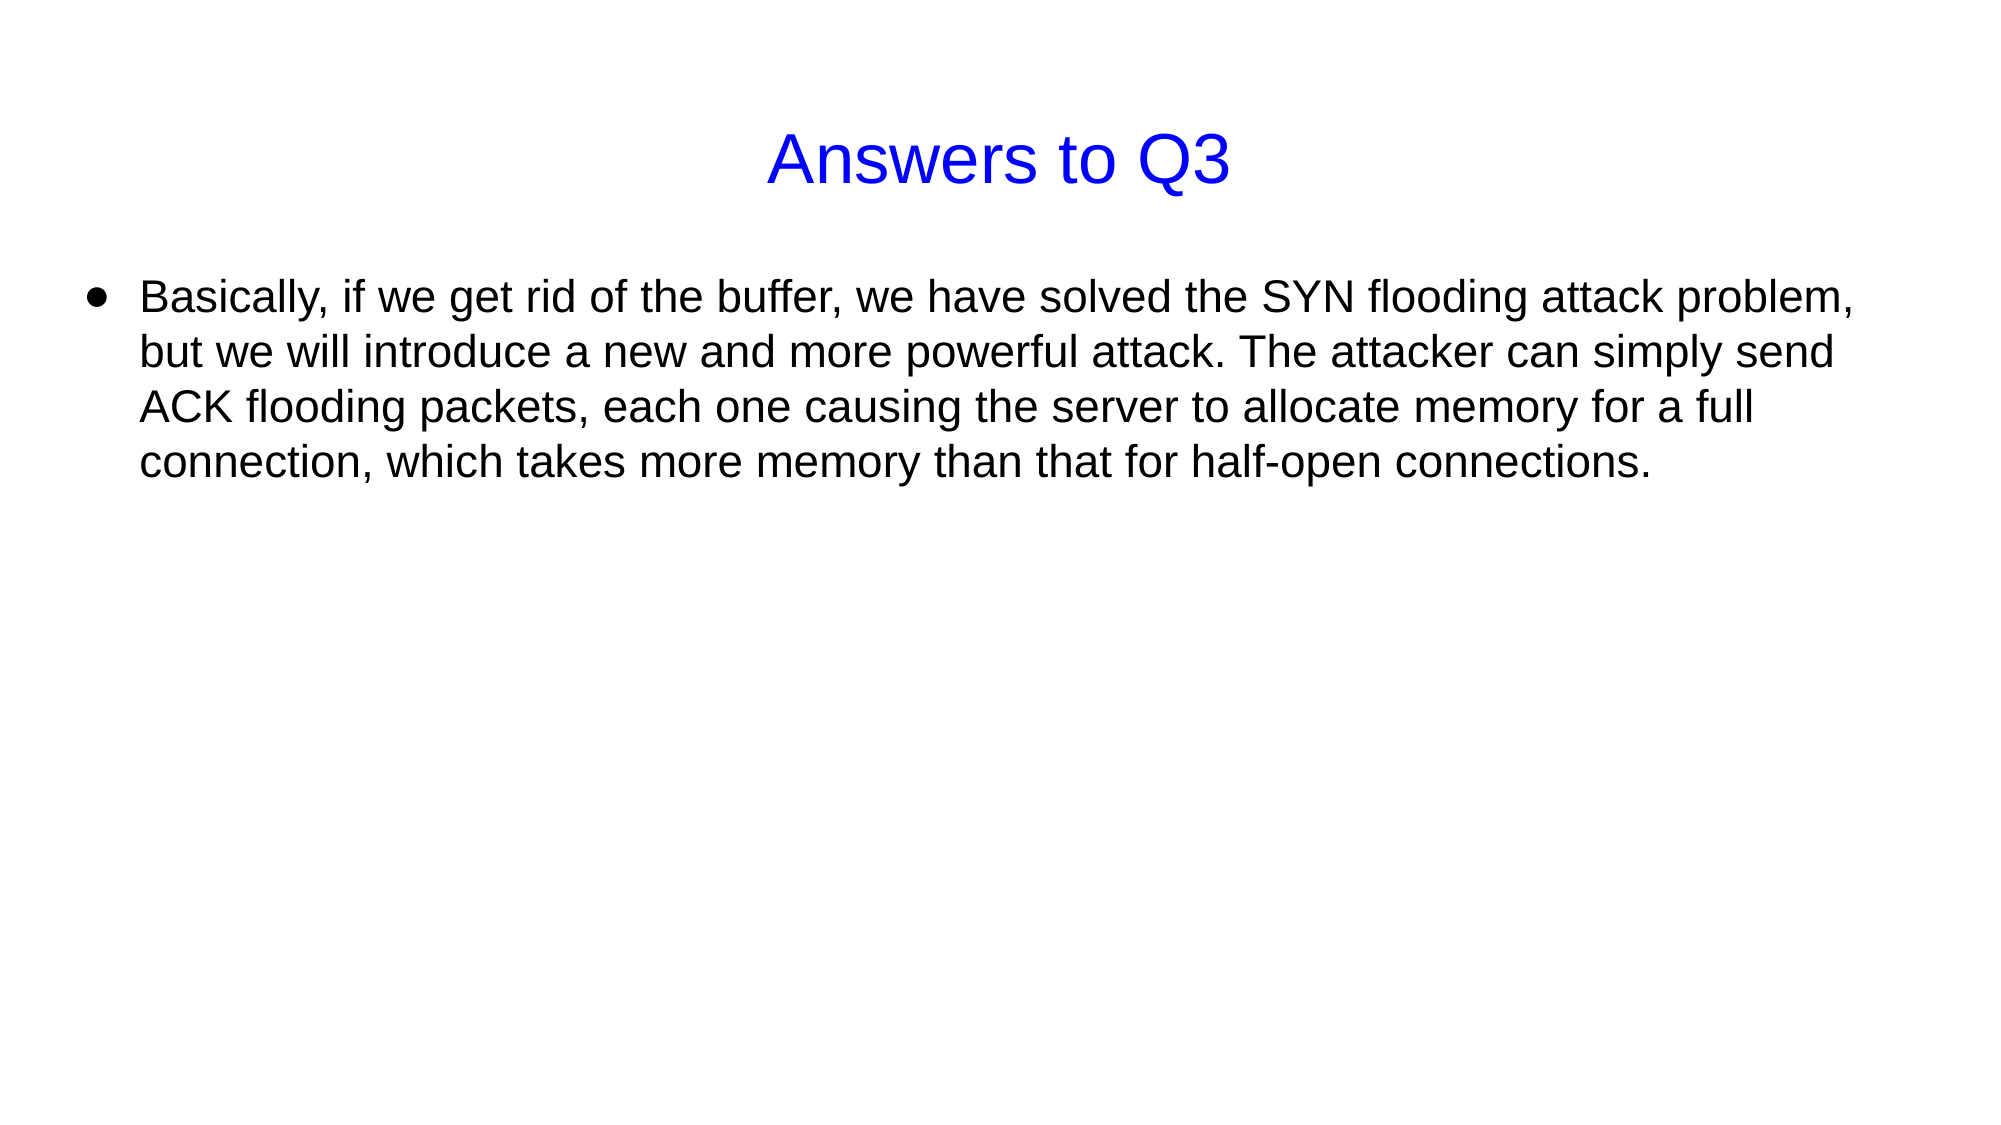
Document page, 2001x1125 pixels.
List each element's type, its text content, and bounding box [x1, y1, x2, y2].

list Basically, if we get rid of the buffer, we have solved the SYN flooding attack problem, but we will introduce a new and more powerful attack. The attacker can simply send ACK flooding packets, each one causing the server to allocate memory for a full connection, which takes more memory than that for half-open connections. [68, 252, 1932, 1000]
title Answers to Q3 [68, 97, 1932, 223]
